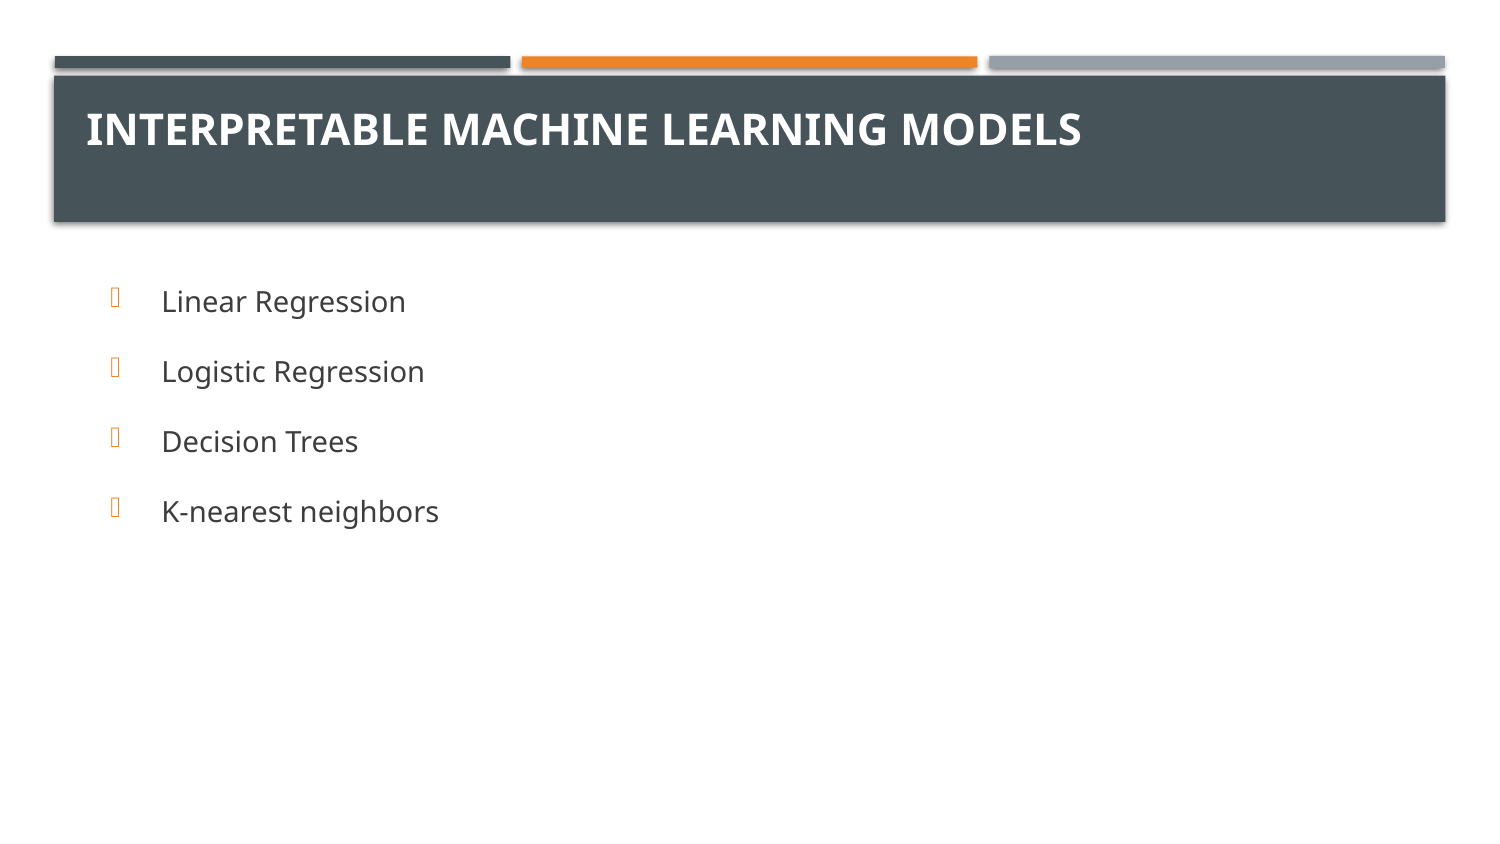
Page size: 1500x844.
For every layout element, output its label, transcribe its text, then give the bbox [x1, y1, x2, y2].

list Linear Regression Logistic Regression Decision Trees K-nearest neighbors [71, 268, 1429, 721]
title Interpretable Machine Learning Models [71, 86, 1429, 212]
